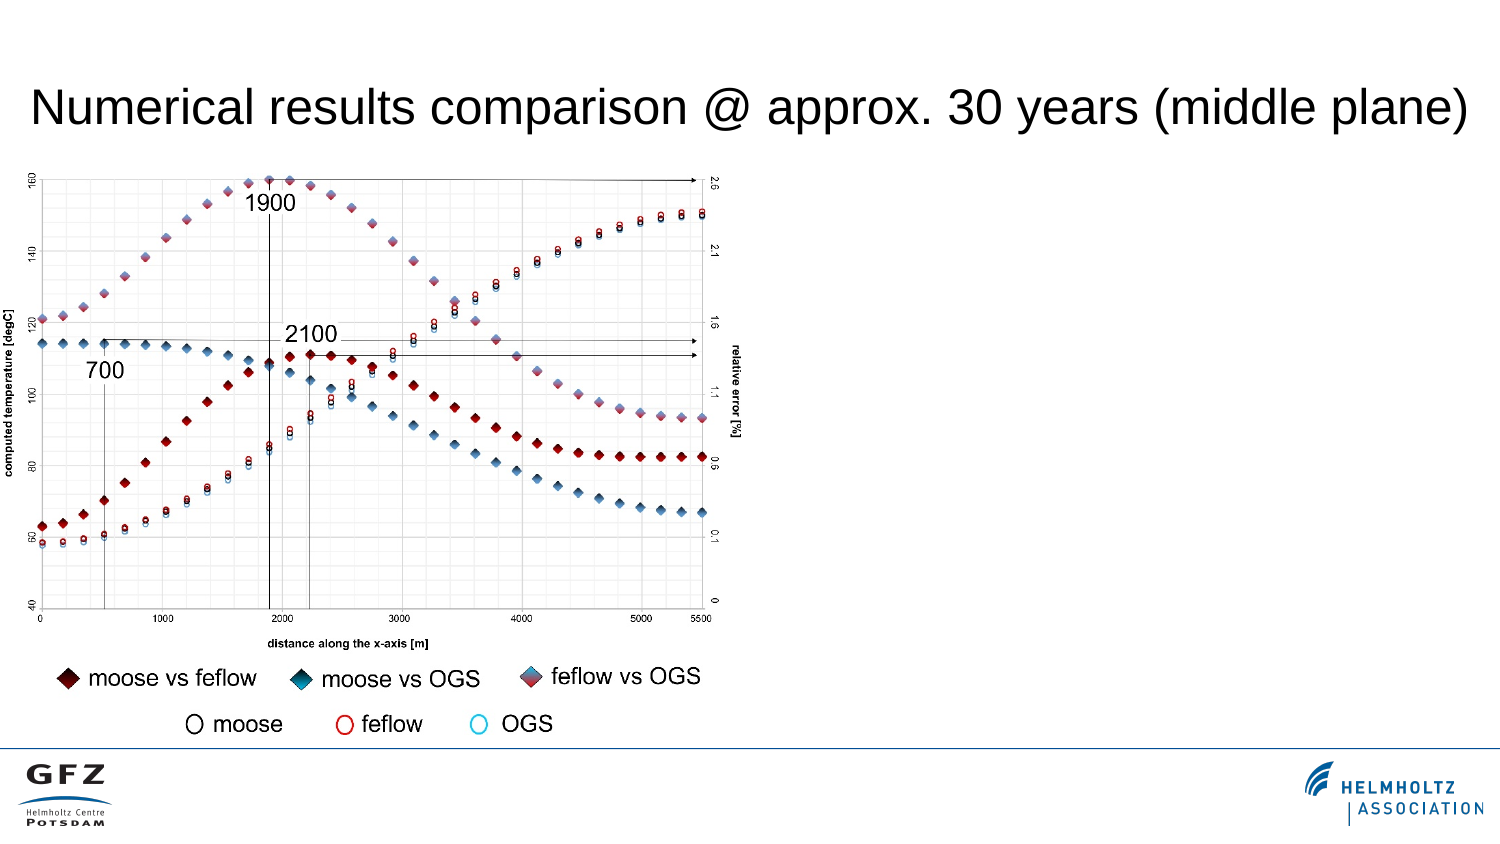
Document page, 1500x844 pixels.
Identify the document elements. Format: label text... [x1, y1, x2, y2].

text_box Numerical results comparison @ approx. 30 years (middle plane) [0, 67, 1500, 143]
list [3, 173, 741, 735]
